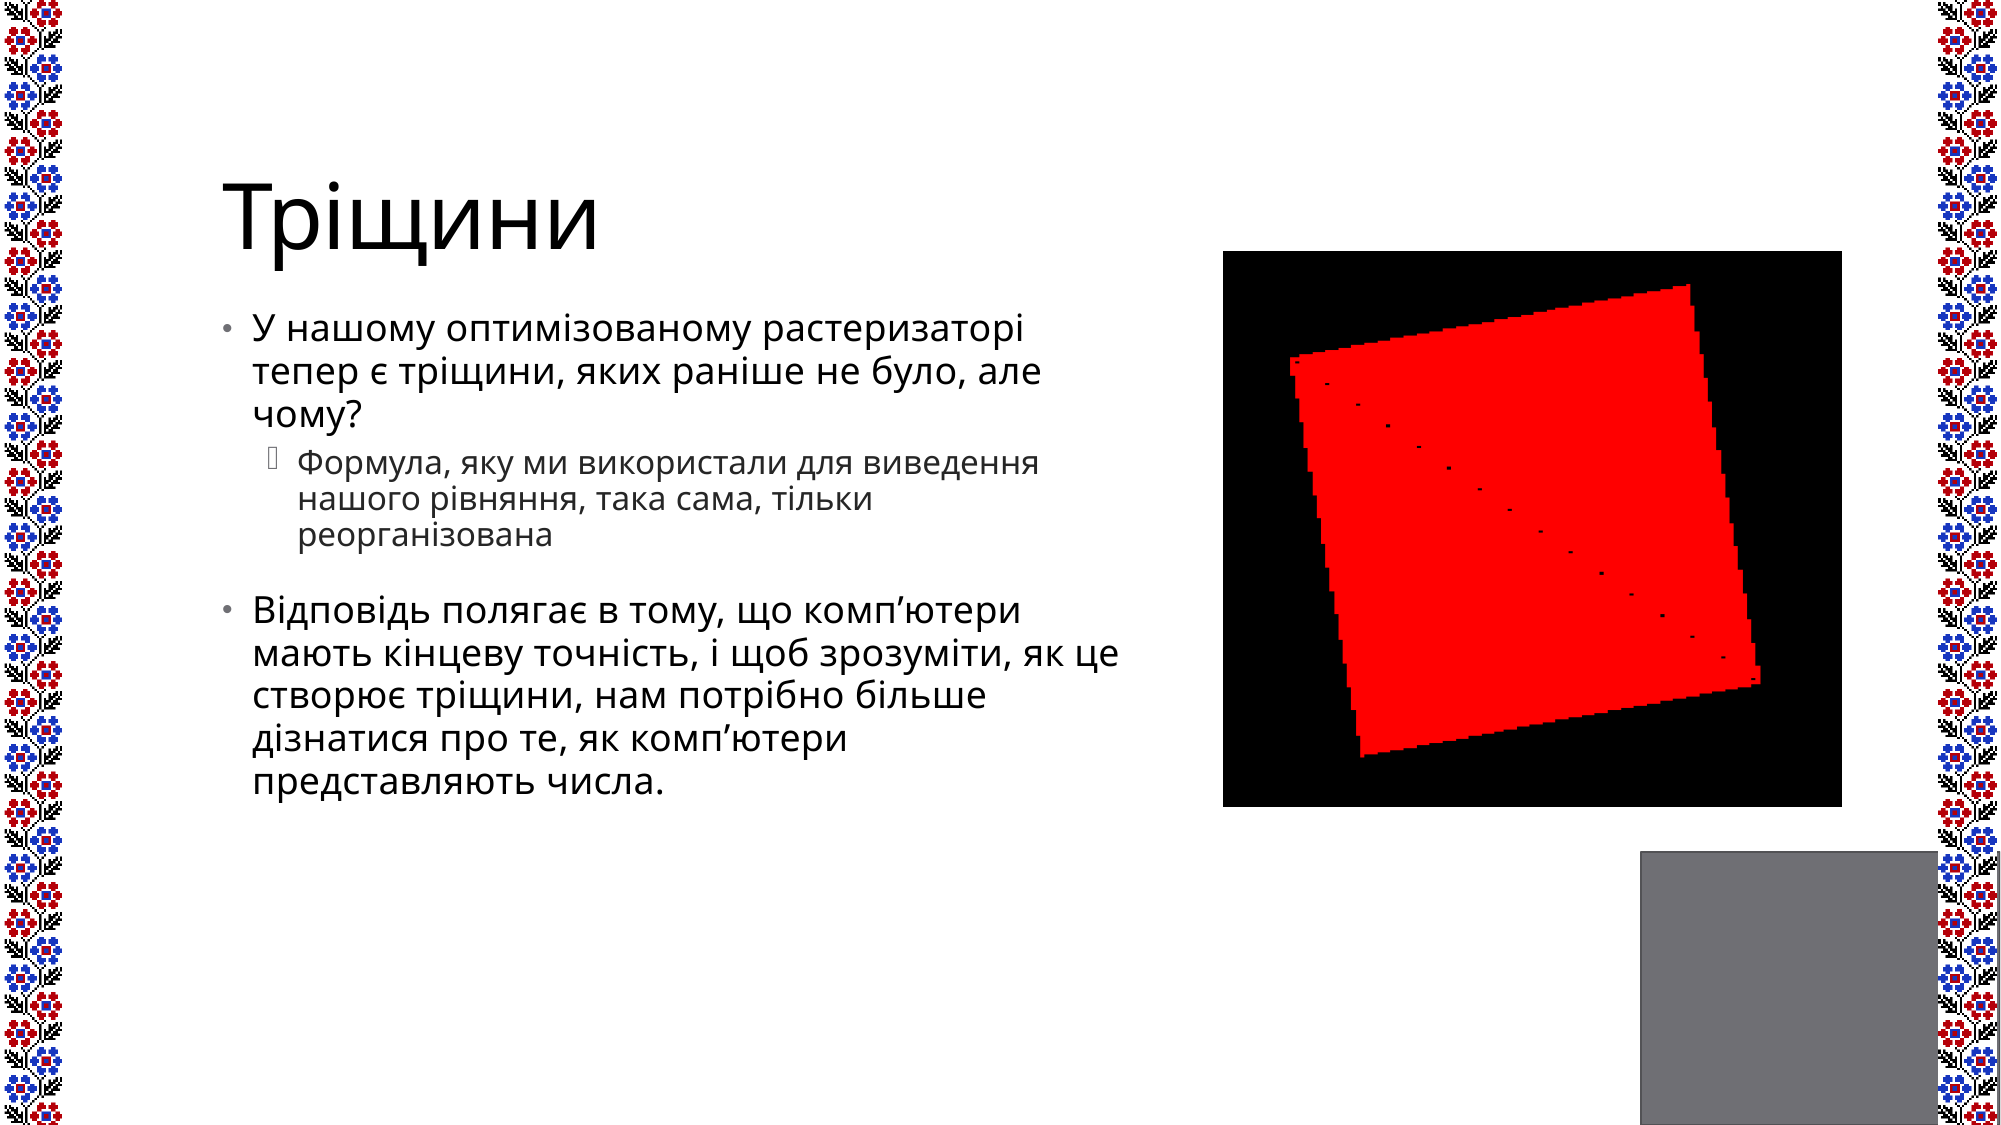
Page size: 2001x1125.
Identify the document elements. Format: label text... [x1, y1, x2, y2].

picture [1223, 251, 1843, 807]
list У нашому оптимізованому растеризаторі тепер є тріщини, яких раніше не було, але чому? Формула, яку ми використали для виведення нашого рівняння, така сама, тільки реорганізована Відповідь полягає в тому, що комп’ютери мають кінцеву точність, і щоб зрозуміти, як це створює тріщини, нам потрібно більше дізнатися про те, як комп’ютери представляють числа. [206, 299, 1150, 989]
title Тріщини [206, 60, 1797, 278]
picture [1938, 0, 1997, 1125]
picture [4, 0, 62, 1125]
